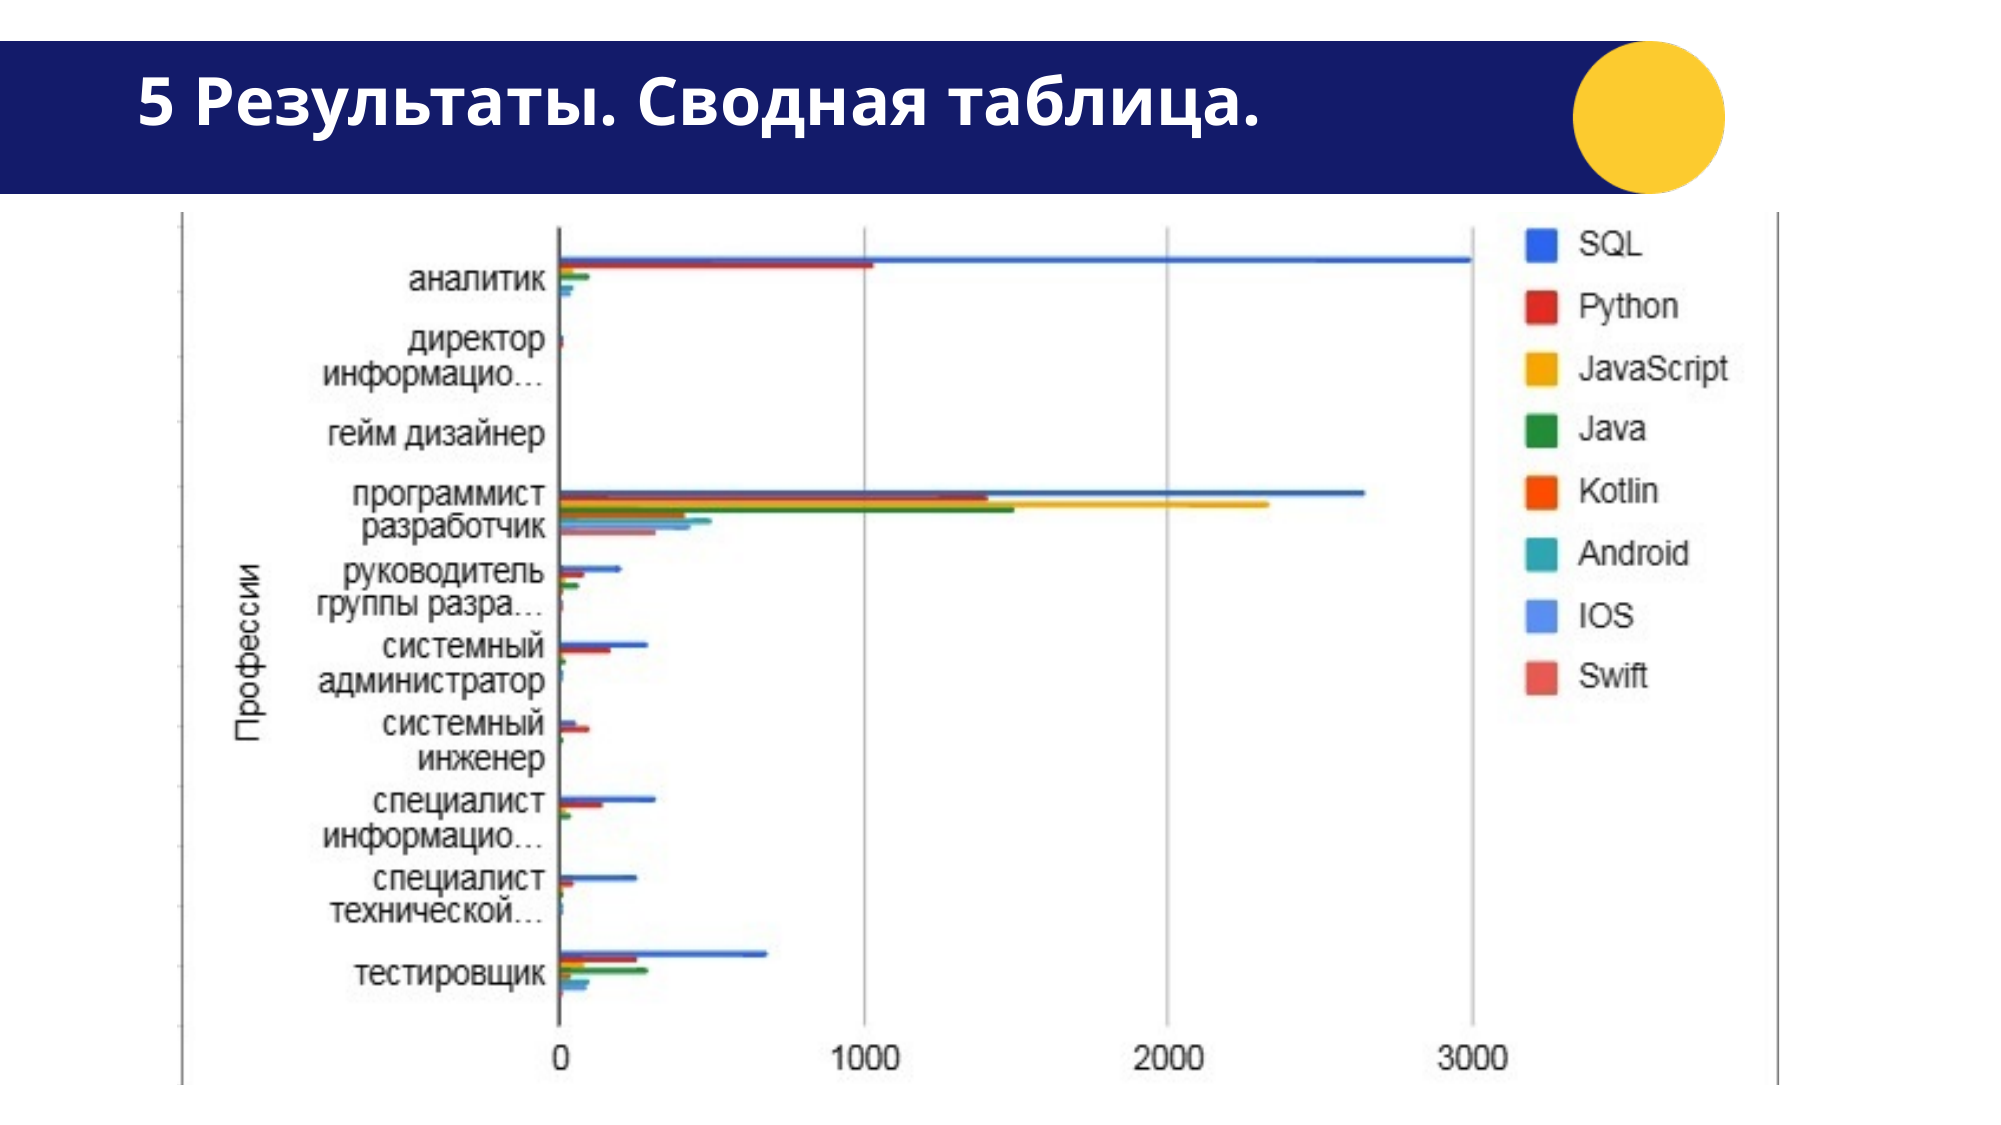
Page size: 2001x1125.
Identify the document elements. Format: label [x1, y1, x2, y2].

picture [176, 211, 1780, 1085]
list [0, 41, 1726, 194]
